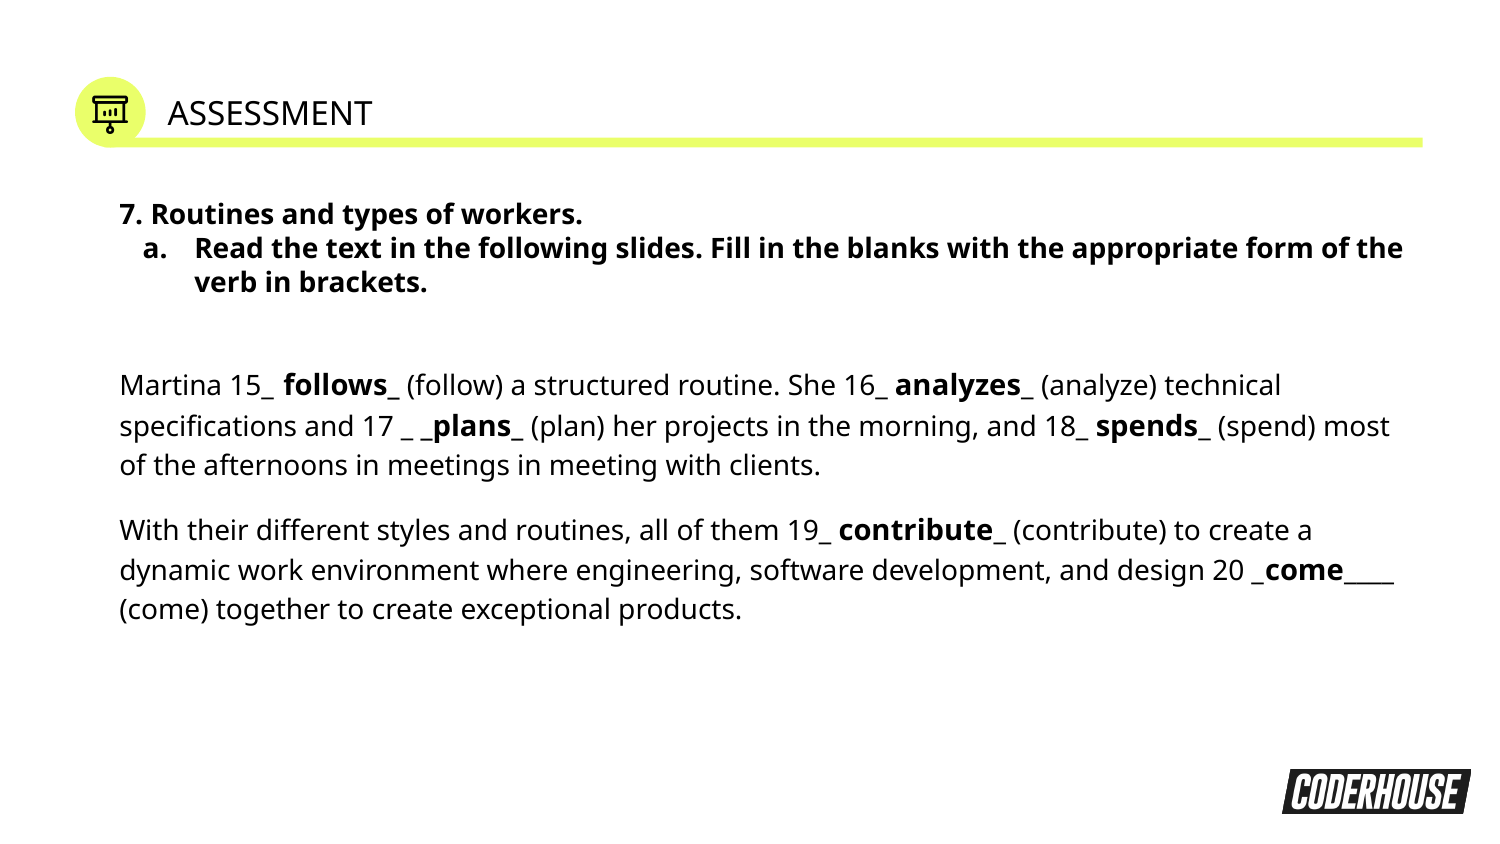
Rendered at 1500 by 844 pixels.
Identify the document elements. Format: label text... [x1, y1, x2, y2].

text_box 7. Routines and types of workers. Read the text in the following slides. Fill in the blanks with the appropriate form of the verb in brackets. Martina 15_ follows_ (follow) a structured routine. She 16_ analyzes_ (analyze) technical specifications and 17 _ _plans_ (plan) her projects in the morning, and 18_ spends_ (spend) most of the afternoons in meetings in meeting with clients. With their different styles and routines, all of them 19_ contribute_ (contribute) to create a dynamic work environment where engineering, software development, and design 20 _come____ (come) together to create exceptional products. [104, 181, 1435, 700]
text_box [74, 76, 146, 148]
text_box [150, 137, 1423, 148]
picture [1281, 769, 1471, 814]
text_box ASSESSMENT [152, 76, 678, 147]
